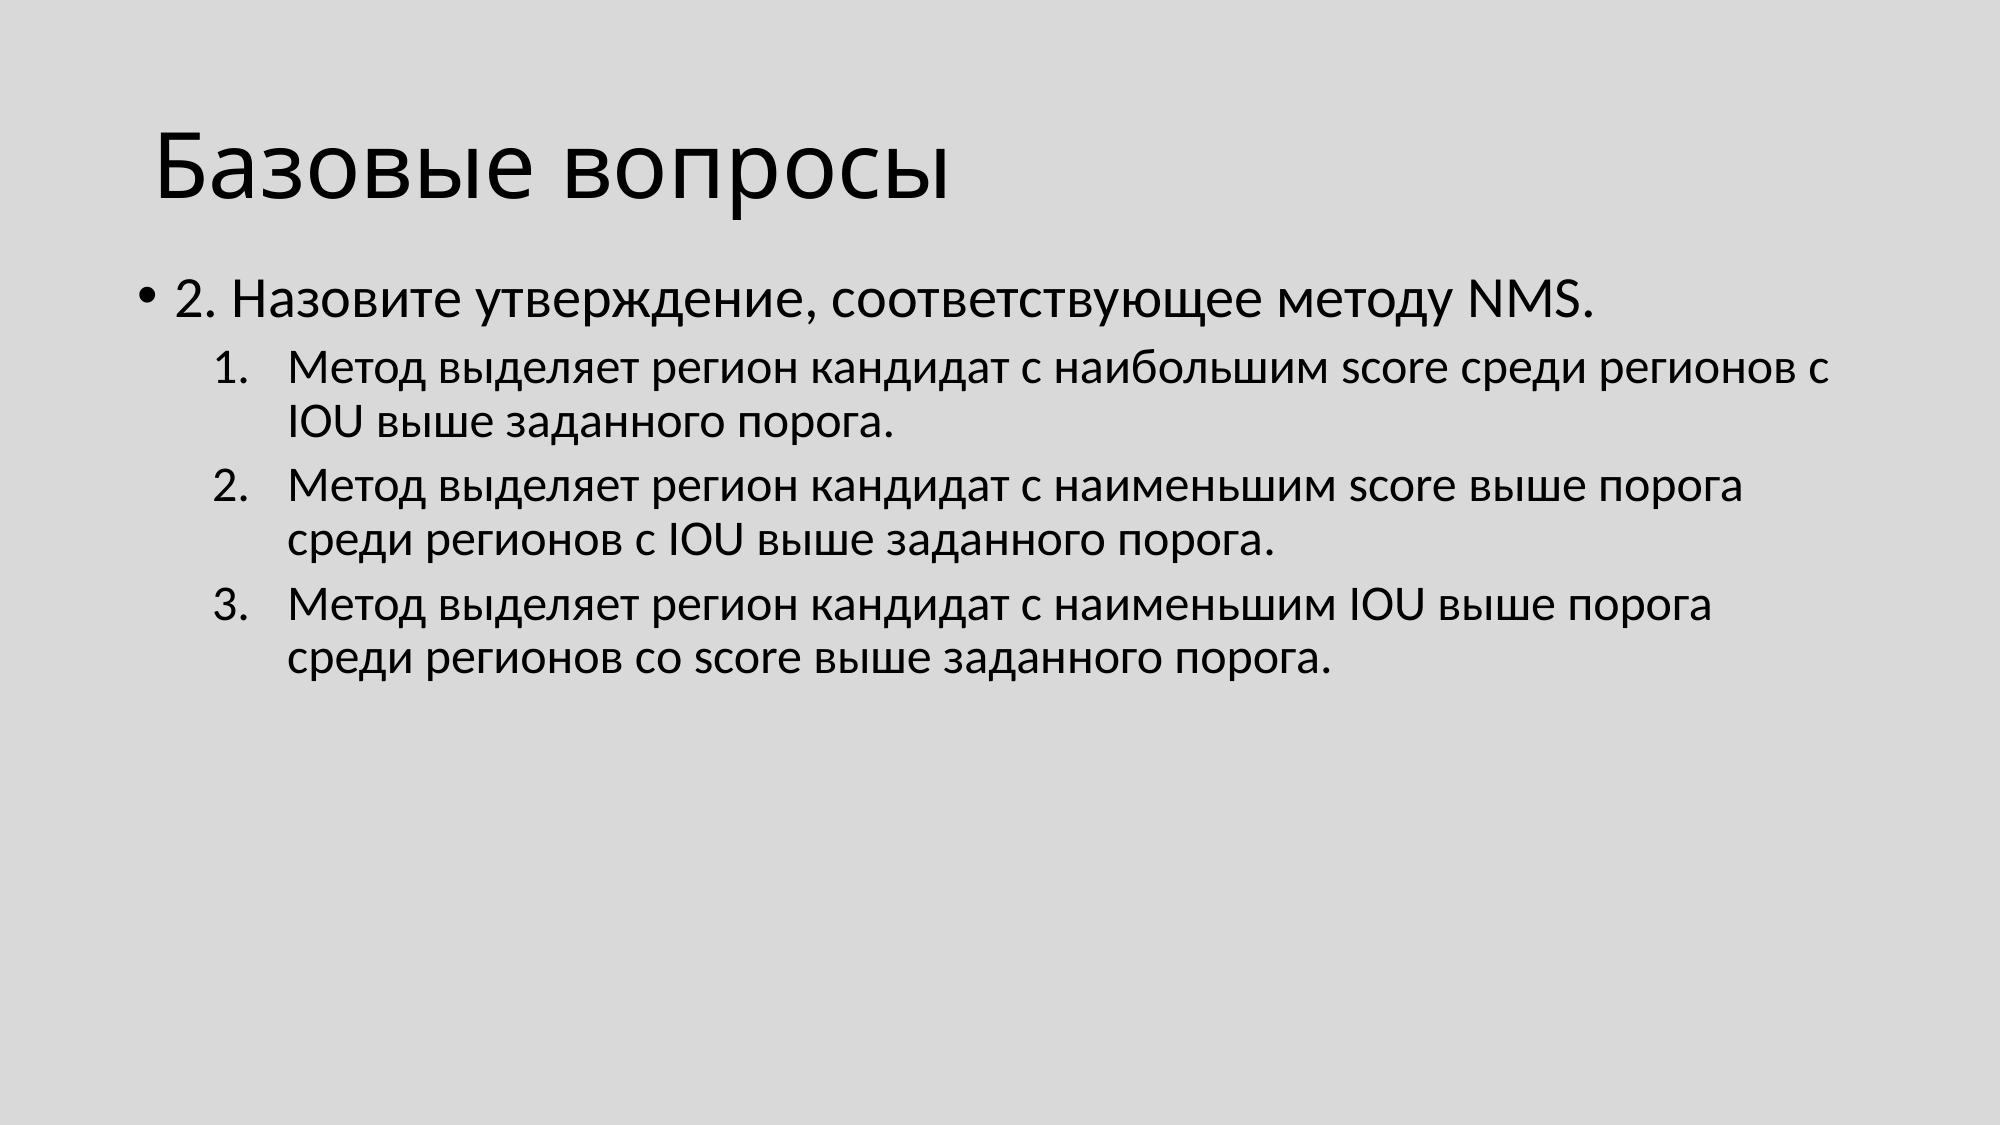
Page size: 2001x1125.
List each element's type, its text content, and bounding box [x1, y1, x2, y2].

list 2. Назовите утверждение, соответствующее методу NMS. Метод выделяет регион кандидат с наибольшим score среди регионов с IOU выше заданного порога. Метод выделяет регион кандидат с наименьшим score выше порога среди регионов с IOU выше заданного порога. Метод выделяет регион кандидат с наименьшим IOU выше порога среди регионов со score выше заданного порога. [122, 259, 1847, 973]
title Базовые вопросы [137, 59, 1863, 278]
